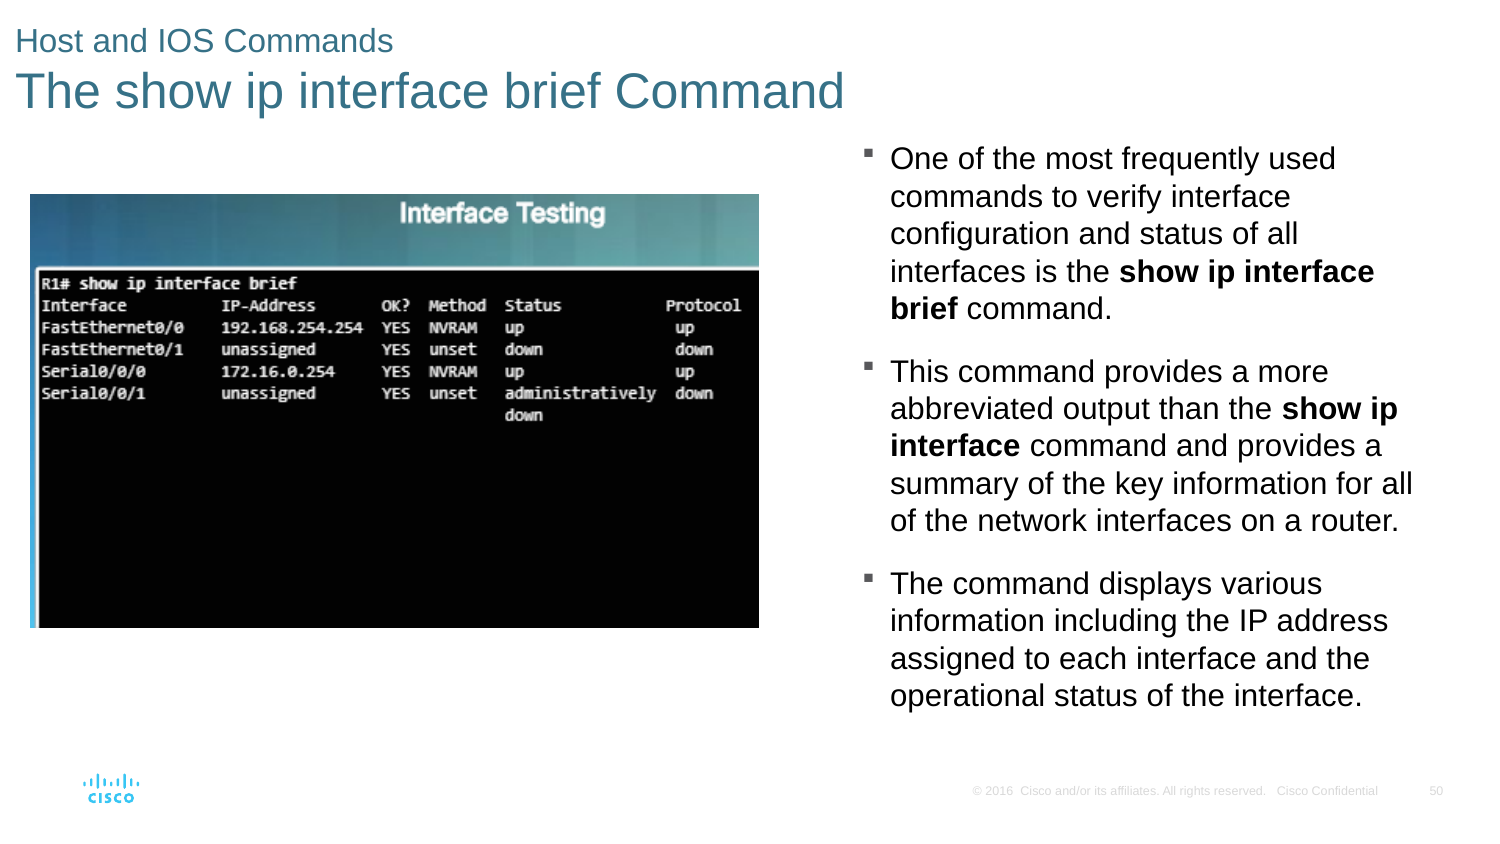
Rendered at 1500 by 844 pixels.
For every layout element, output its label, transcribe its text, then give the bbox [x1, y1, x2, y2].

list One of the most frequently used commands to verify interface configuration and status of all interfaces is the show ip interface brief command. This command provides a more abbreviated output than the show ip interface command and provides a summary of the key information for all of the network interfaces on a router. The command displays various information including the IP address assigned to each interface and the operational status of the interface. [847, 131, 1469, 769]
picture [30, 194, 759, 628]
title Host and IOS Commands The show ip interface brief Command [0, 6, 868, 131]
